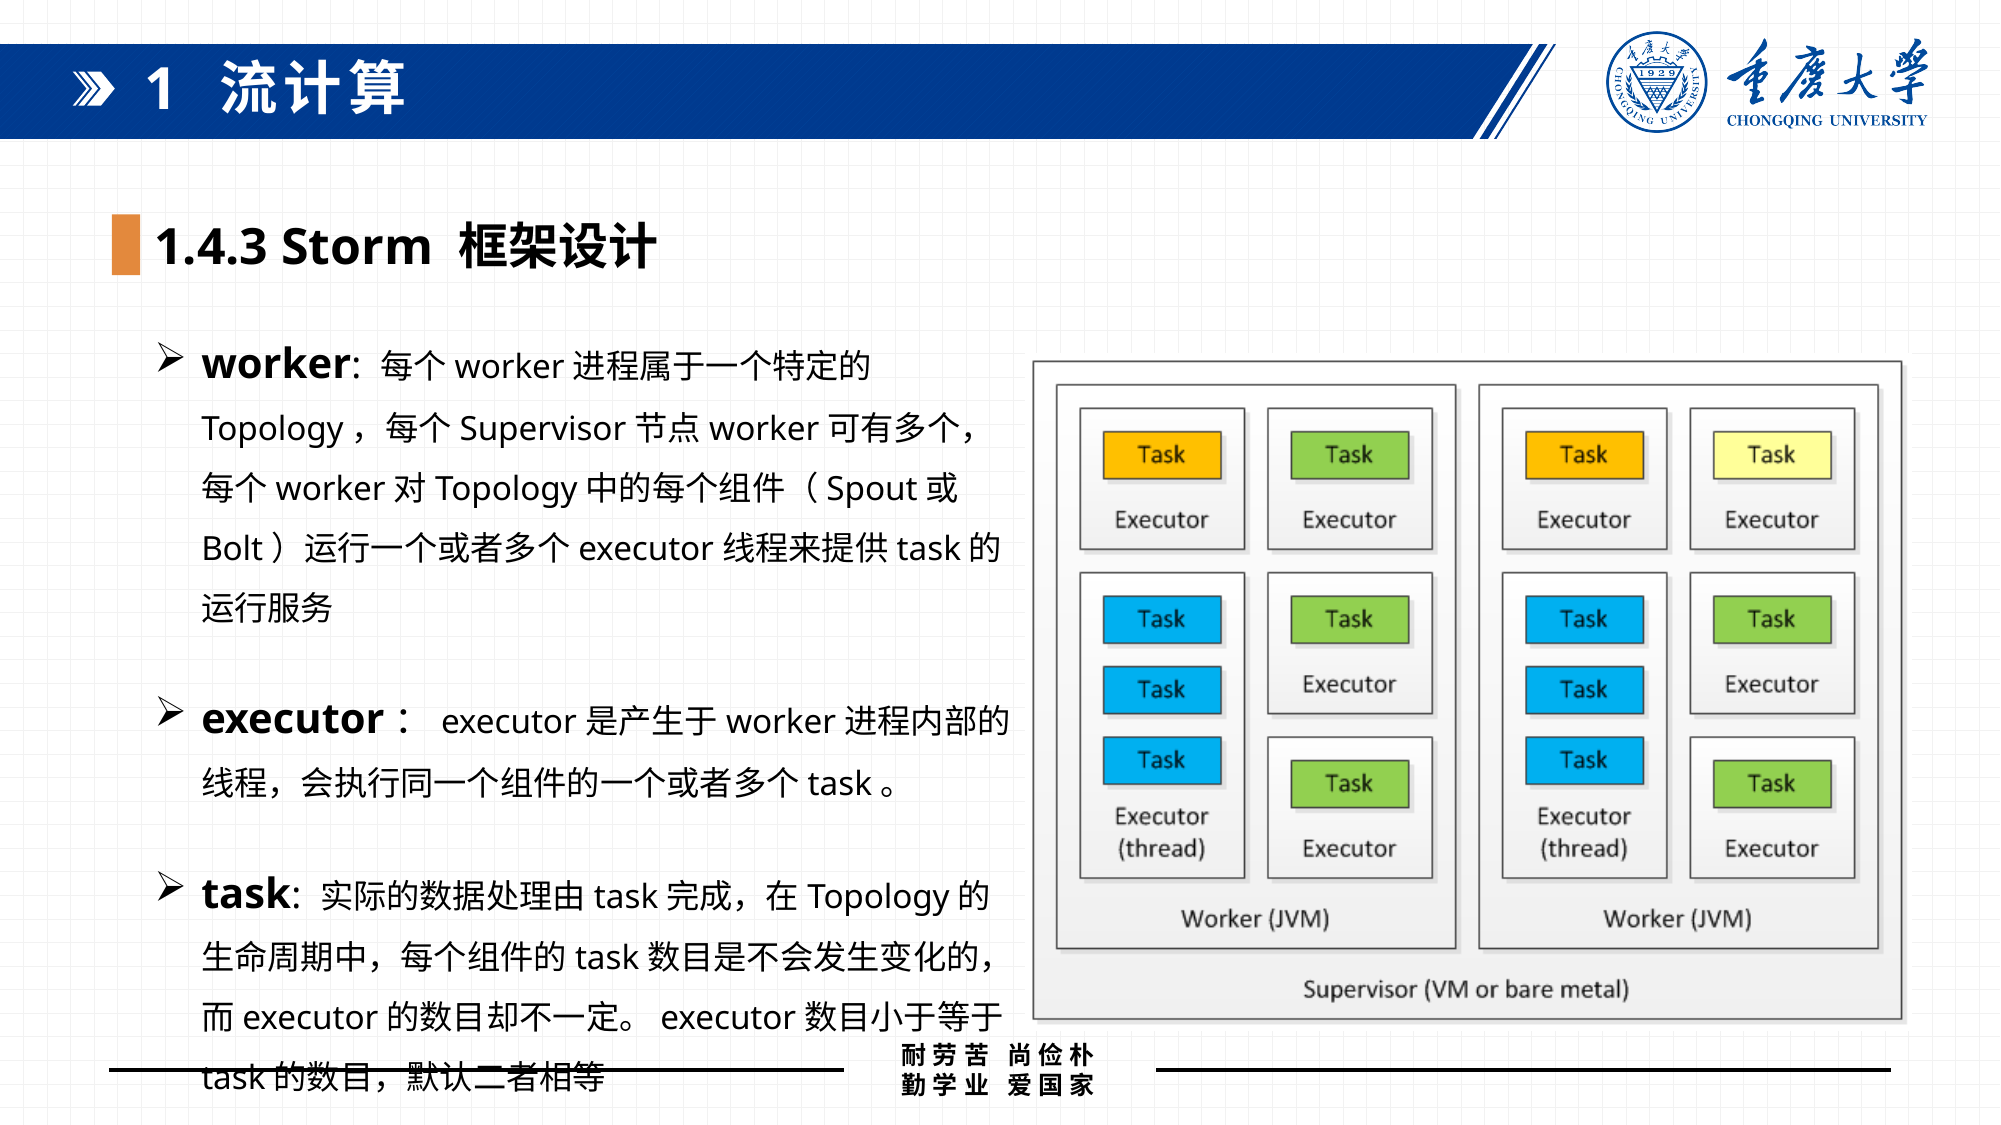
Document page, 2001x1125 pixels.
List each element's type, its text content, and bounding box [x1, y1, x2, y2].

picture [1606, 31, 1928, 133]
picture [1025, 353, 1912, 1031]
list 1.4.3 Storm 框架设计 [139, 213, 1891, 275]
list 1 流计算 [108, 51, 1356, 136]
text_box worker: 每个worker进程属于一个特定的Topology，每个Supervisor节点worker可有多个，每个worker对Topology中的每个组件（Spout或 Bolt）运行一个或者多个executor线程来提供task的运行服务 executor：executor是产生于worker进程内部的线程，会执行同一个组件的一个或者多个task。 task: 实际的数据处理由task完成，在Topology的生命周期中，每个组件的task数目是不会发生变化的，而executor的数目却不一定。executor数目小于等于task的数目，默认二者相等 [139, 304, 1026, 1104]
